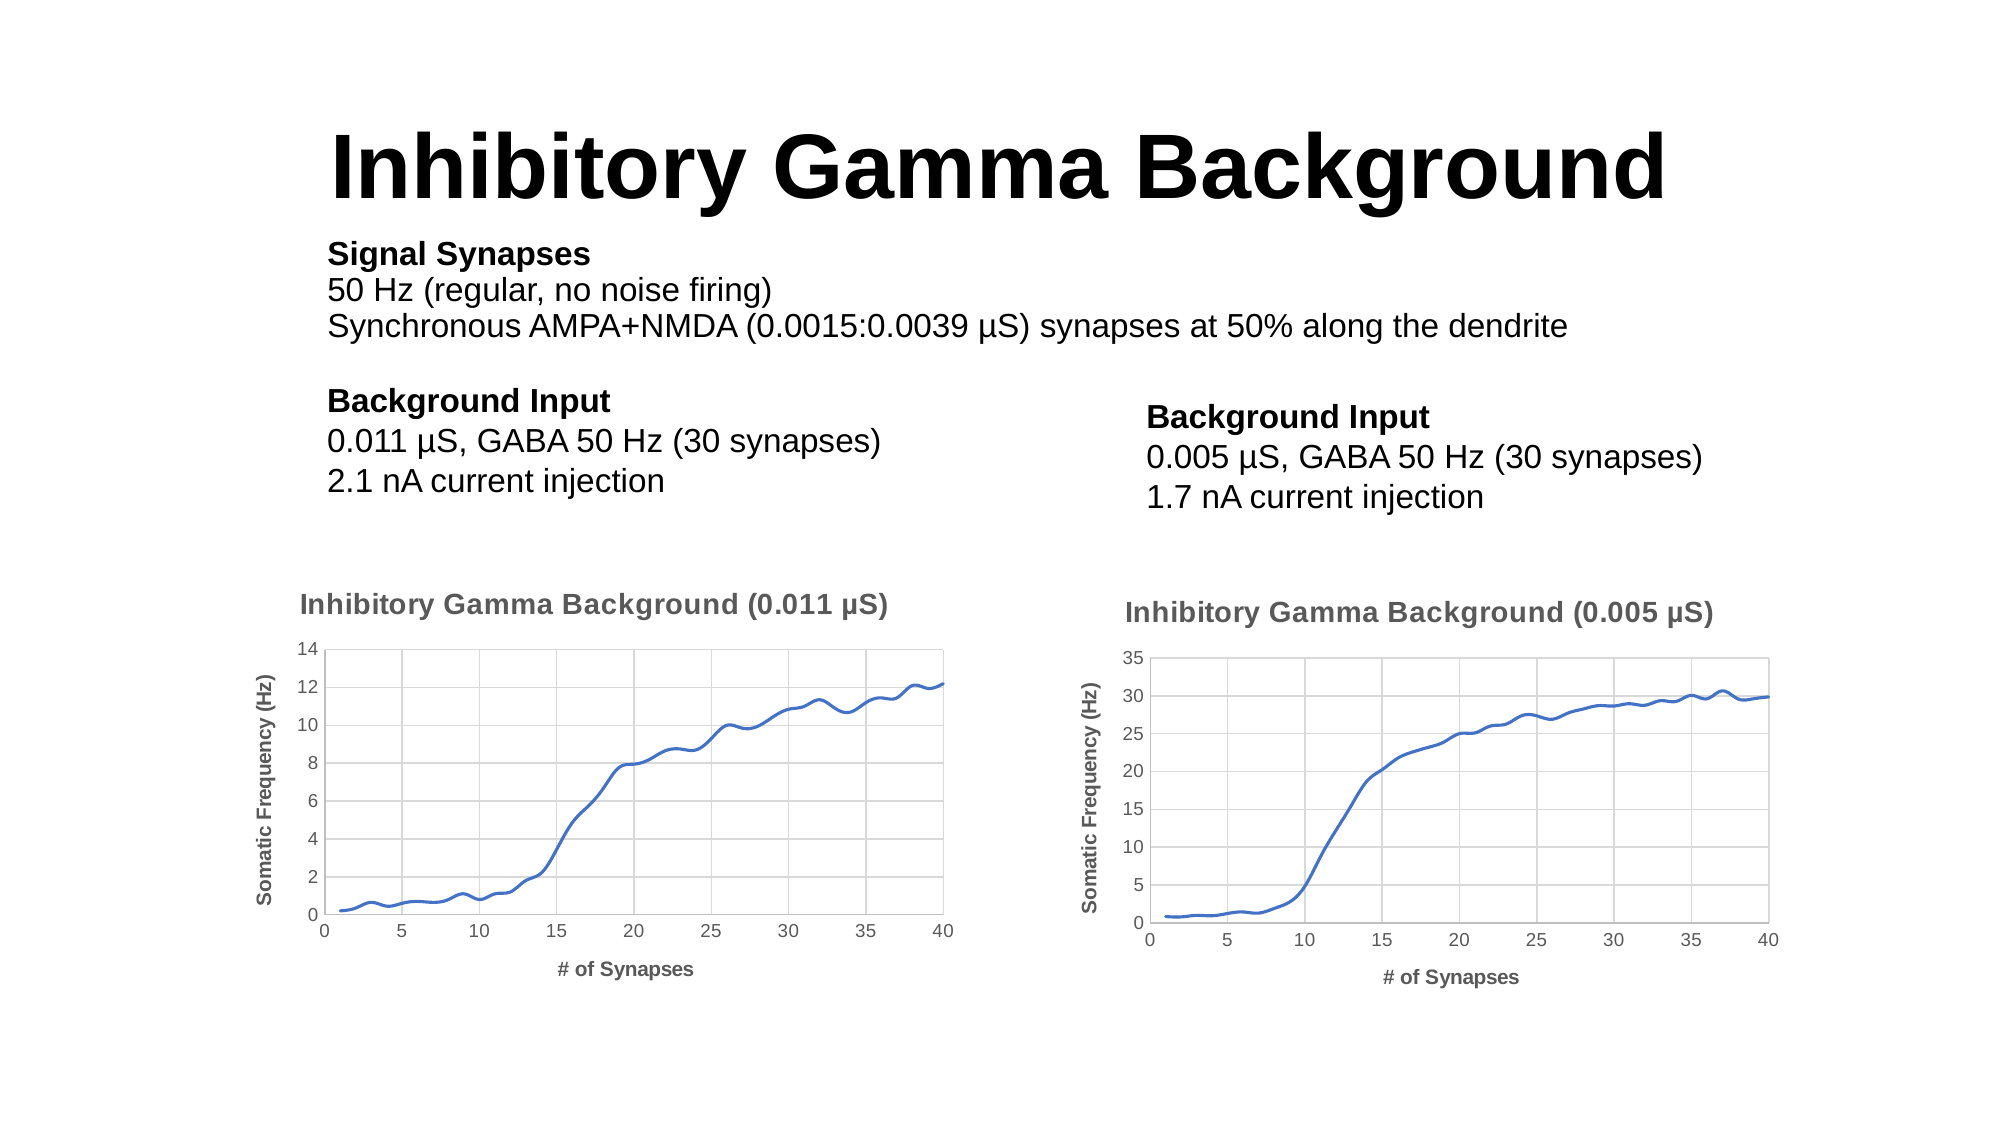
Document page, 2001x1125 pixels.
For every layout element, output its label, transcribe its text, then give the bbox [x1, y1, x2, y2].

chart [219, 562, 970, 1013]
list Signal Synapses 50 Hz (regular, no noise firing) Synchronous AMPA+NMDA (0.0015:0.0039 µS) synapses at 50% along the dendrite [312, 229, 1627, 387]
chart [1044, 570, 1795, 1021]
text_box Background Input 0.005 µS, GABA 50 Hz (30 synapses) 1.7 nA current injection [1131, 387, 1953, 523]
title Inhibitory Gamma Background [137, 59, 1863, 278]
text_box Background Input 0.011 µS, GABA 50 Hz (30 synapses) 2.1 nA current injection [312, 371, 1134, 507]
